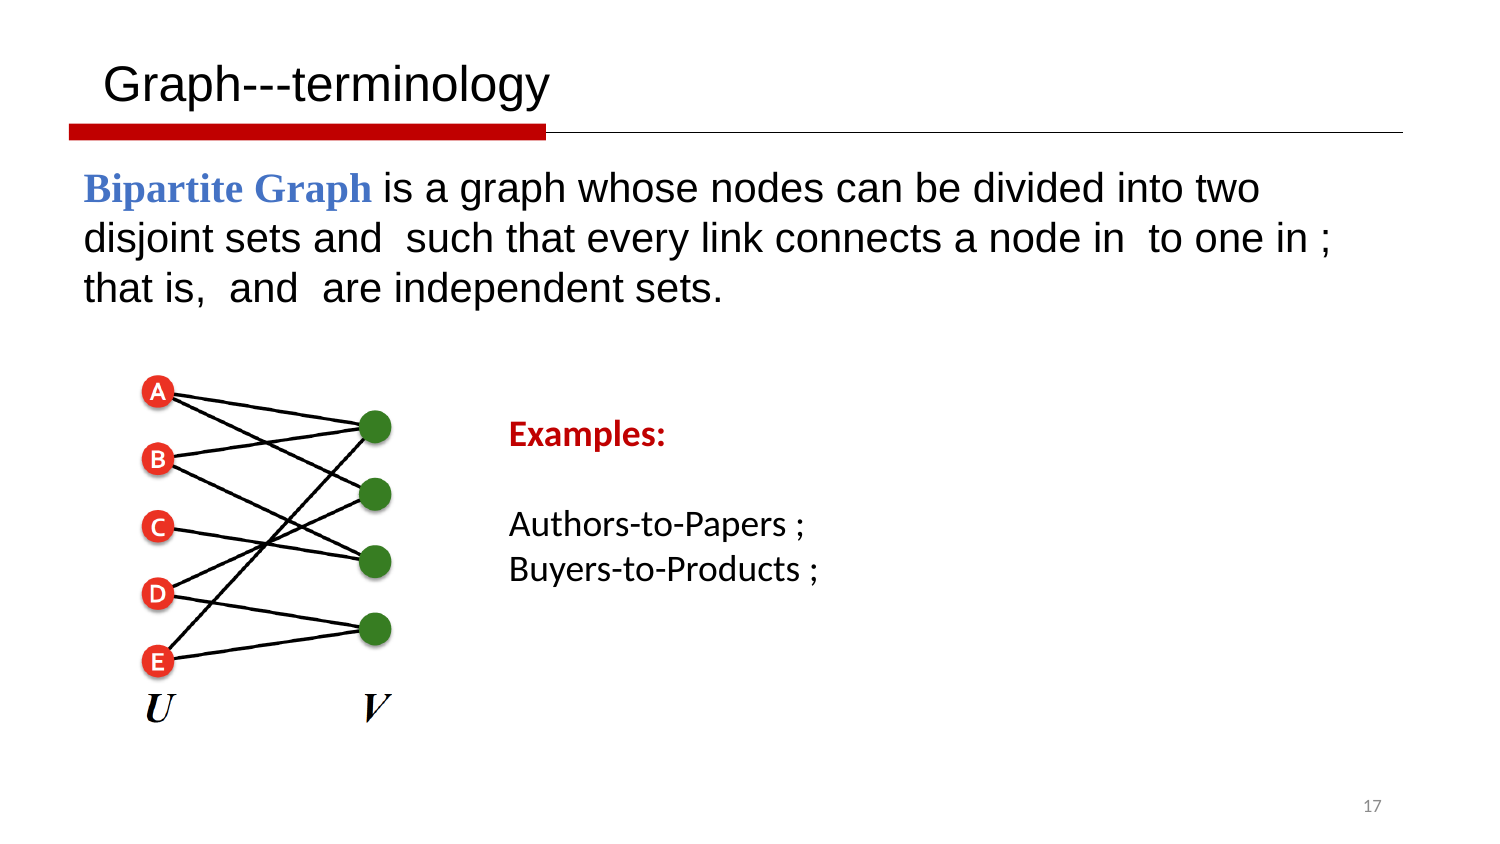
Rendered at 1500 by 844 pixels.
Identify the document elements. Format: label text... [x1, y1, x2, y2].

text_box Graph---terminology [88, 43, 566, 119]
text_box Examples: Authors-to-Papers ; Buyers-to-Products ; [494, 402, 1006, 597]
text_box [68, 133, 547, 142]
text_box [68, 123, 547, 132]
slide_number 17 [1059, 782, 1397, 827]
picture [119, 358, 409, 745]
